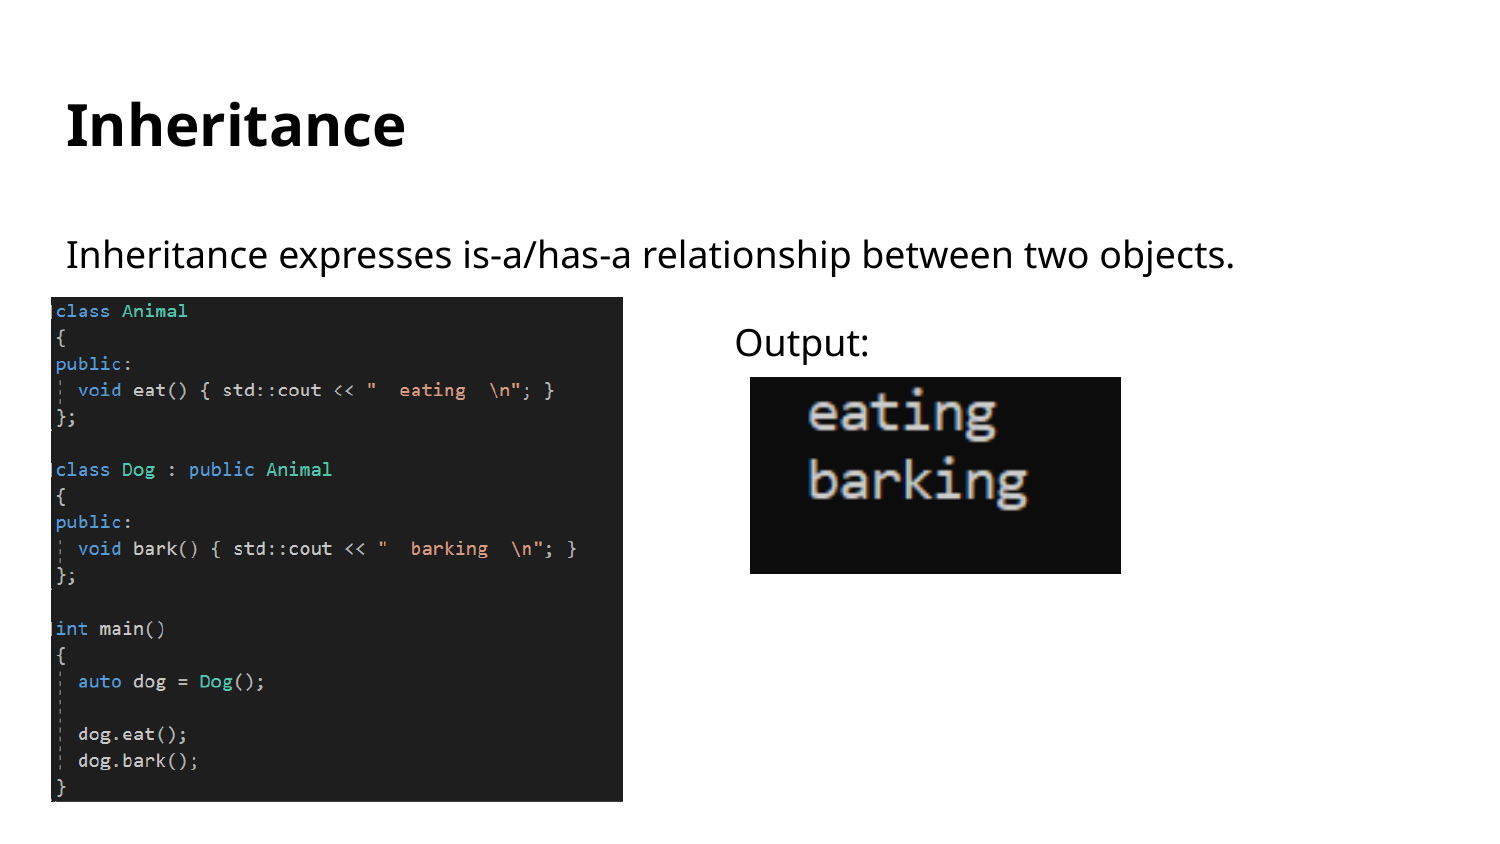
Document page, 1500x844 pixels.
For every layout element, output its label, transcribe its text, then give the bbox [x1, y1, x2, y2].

picture [749, 376, 1121, 574]
picture [50, 297, 623, 802]
list Inheritance expresses is-a/has-a relationship between two objects. [51, 209, 1298, 287]
list Output: [719, 297, 899, 375]
title Inheritance [51, 72, 1449, 167]
